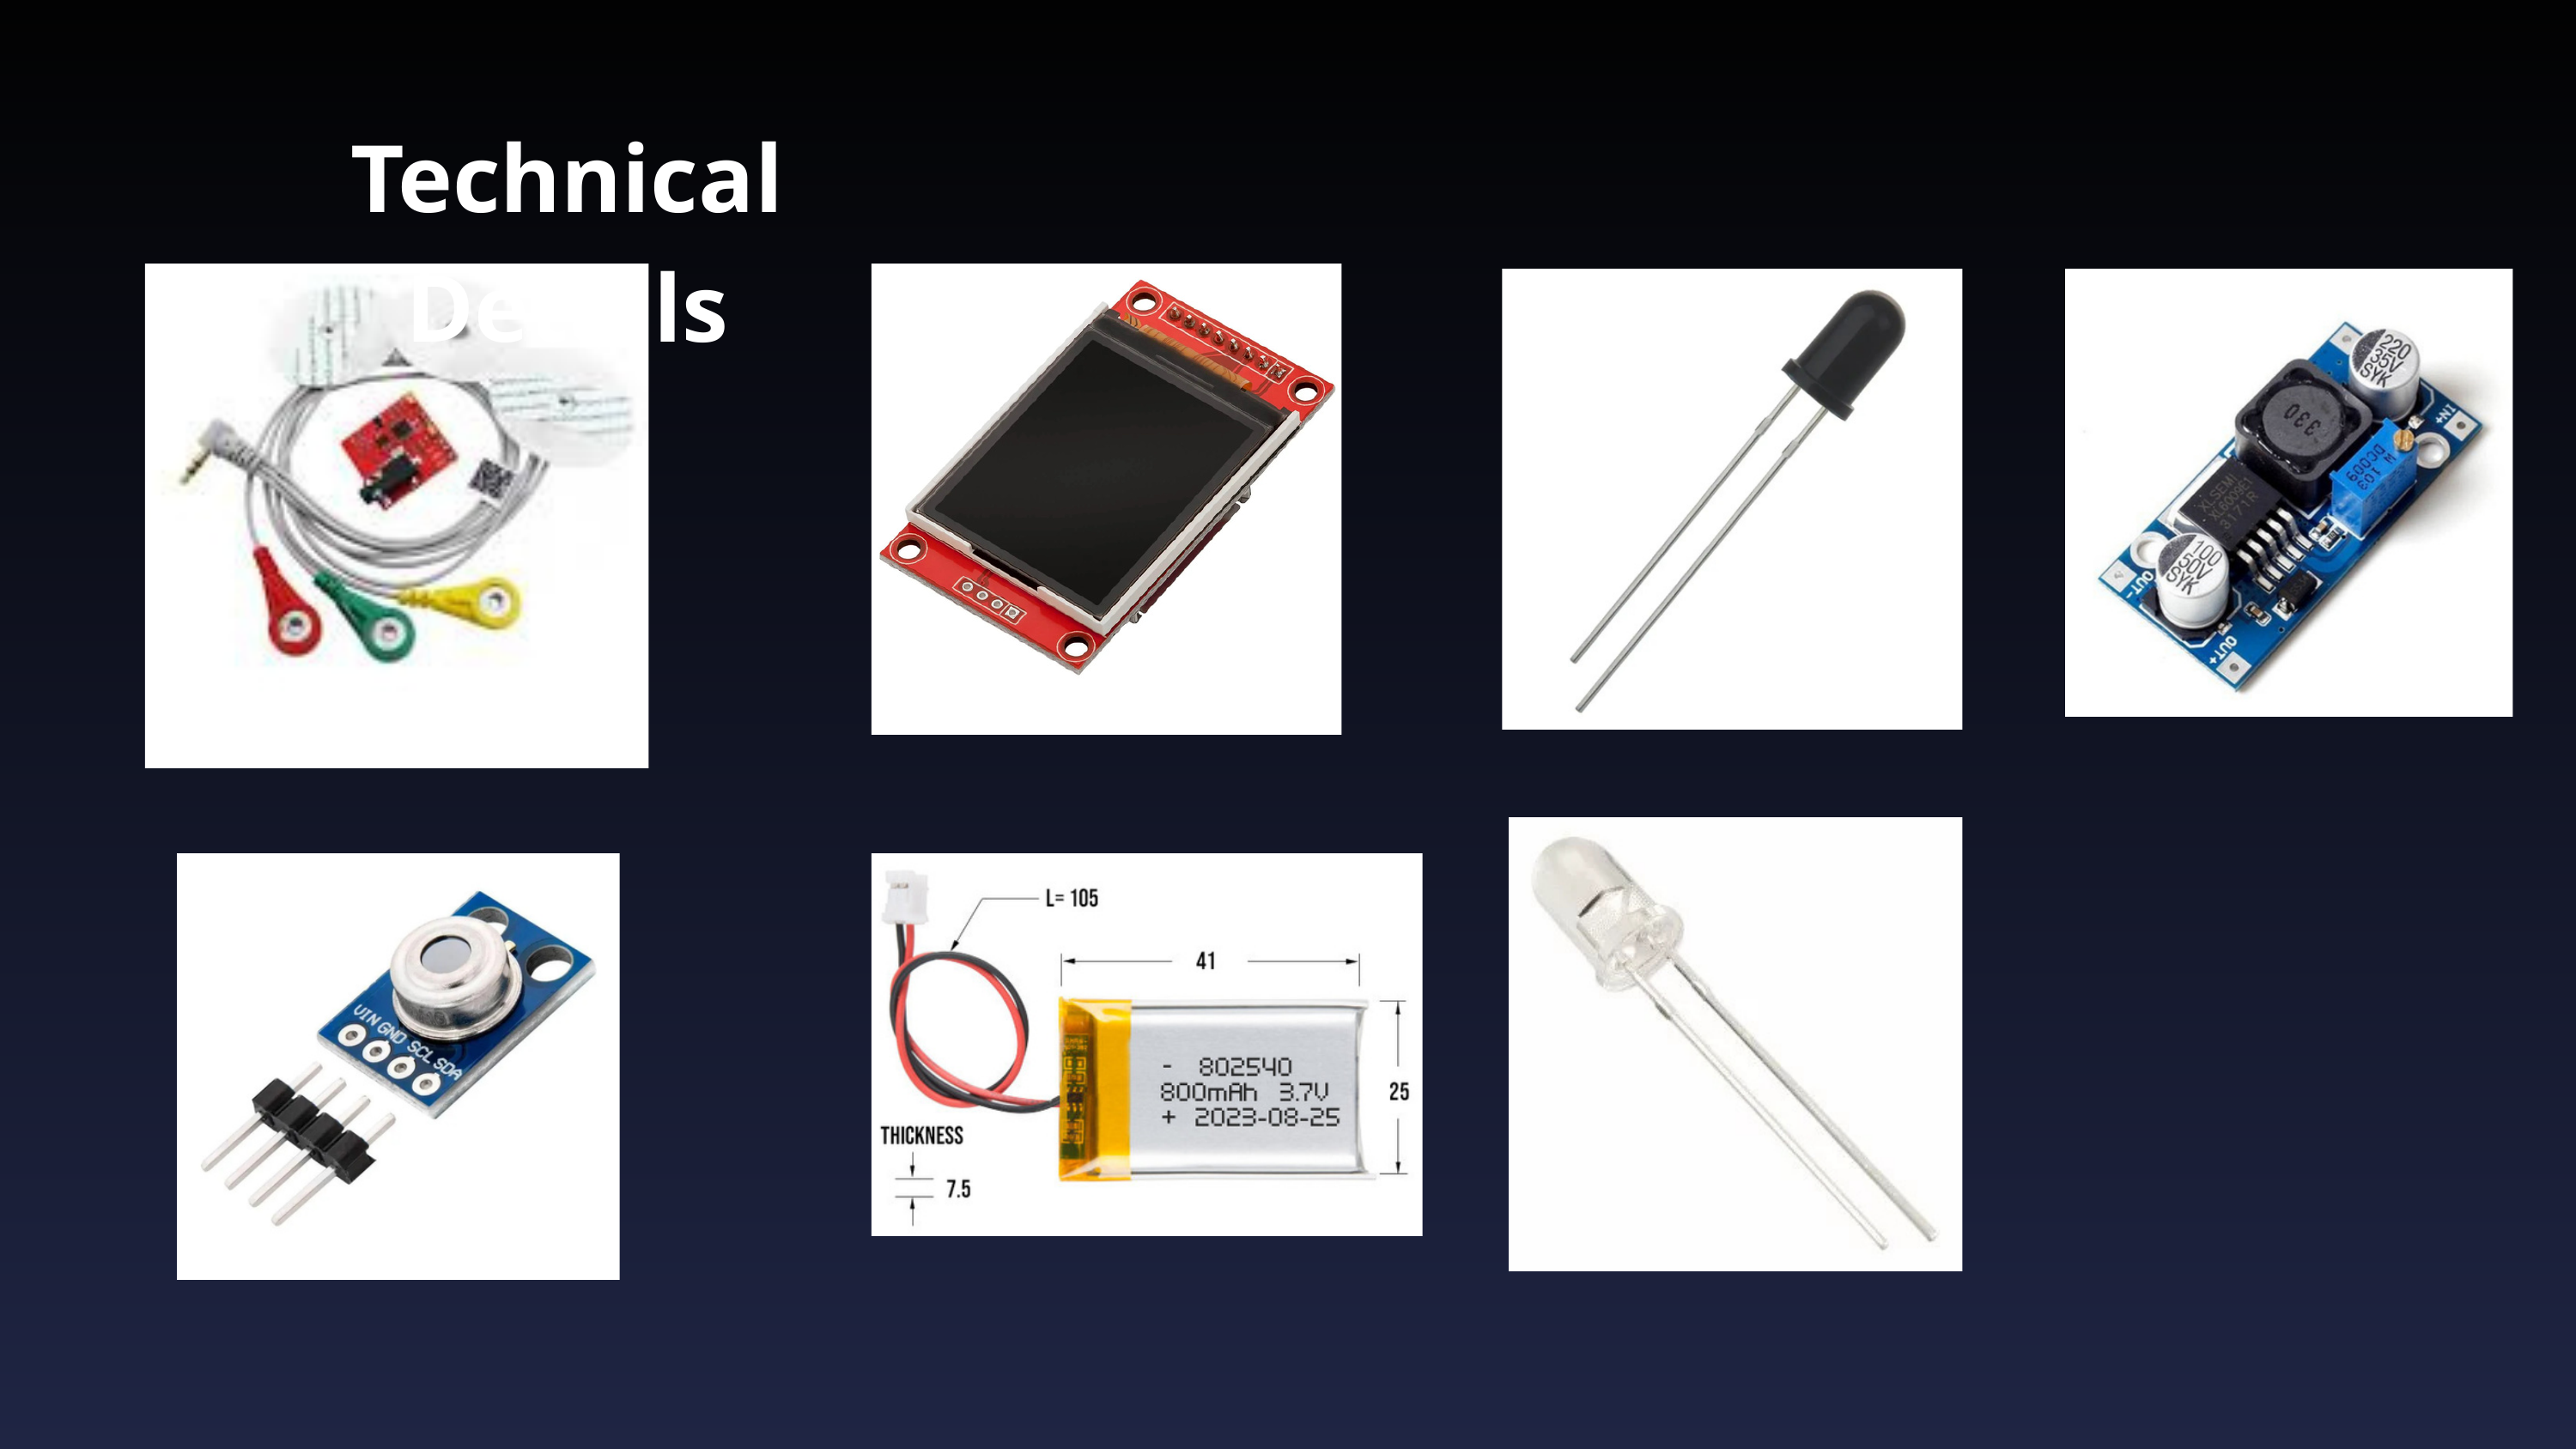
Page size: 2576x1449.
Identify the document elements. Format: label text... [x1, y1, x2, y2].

text_box [177, 853, 620, 1280]
text_box [1502, 269, 1963, 730]
text_box [144, 264, 649, 768]
text_box [2065, 269, 2513, 717]
text_box [1509, 817, 1963, 1271]
text_box [871, 853, 1423, 1236]
text_box Technical Details [177, 100, 957, 361]
text_box [871, 264, 1342, 735]
